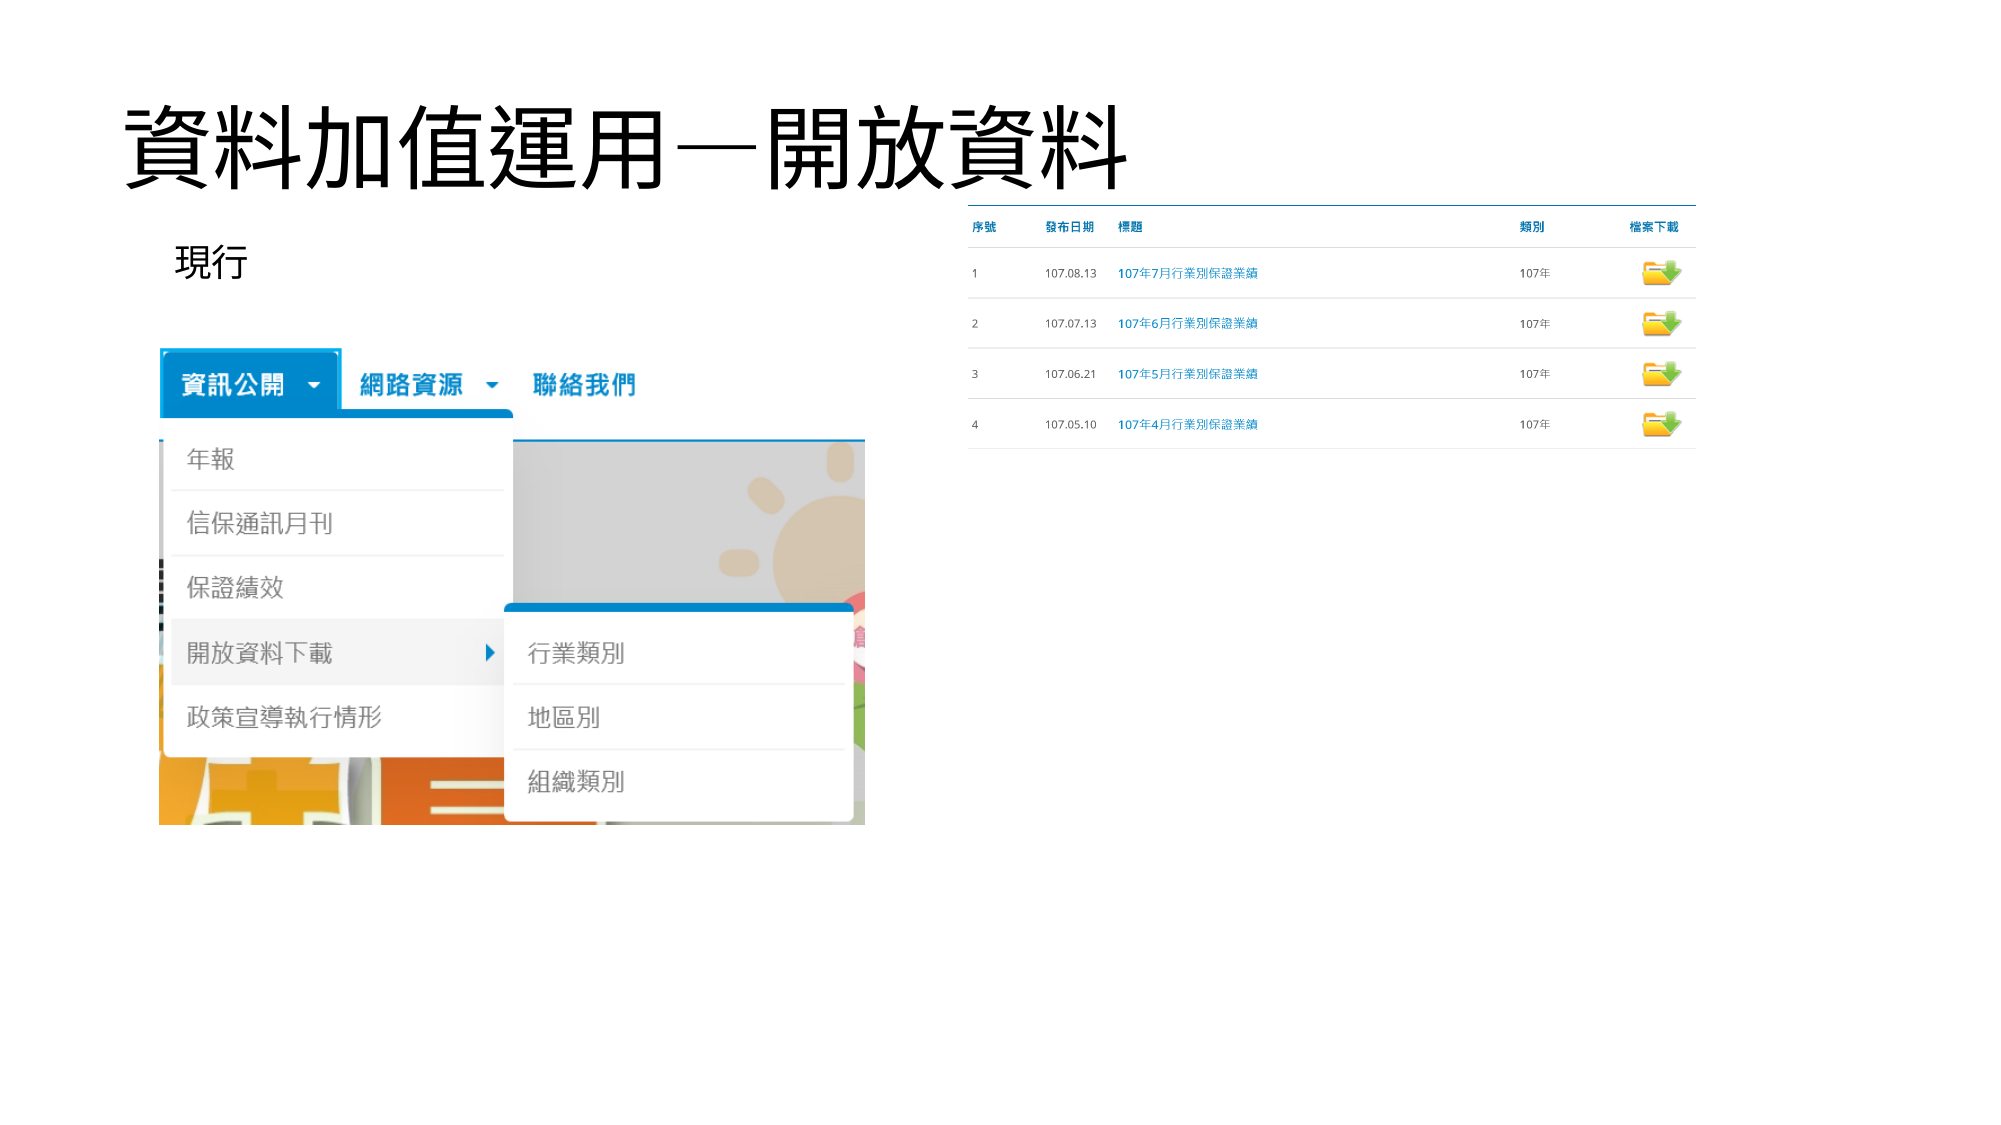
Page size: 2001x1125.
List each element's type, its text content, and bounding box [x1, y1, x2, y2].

picture [968, 207, 1696, 449]
title 資料加值運用—開放資料 [106, 44, 1832, 263]
text_box 現行 [159, 263, 348, 292]
picture [159, 346, 865, 825]
